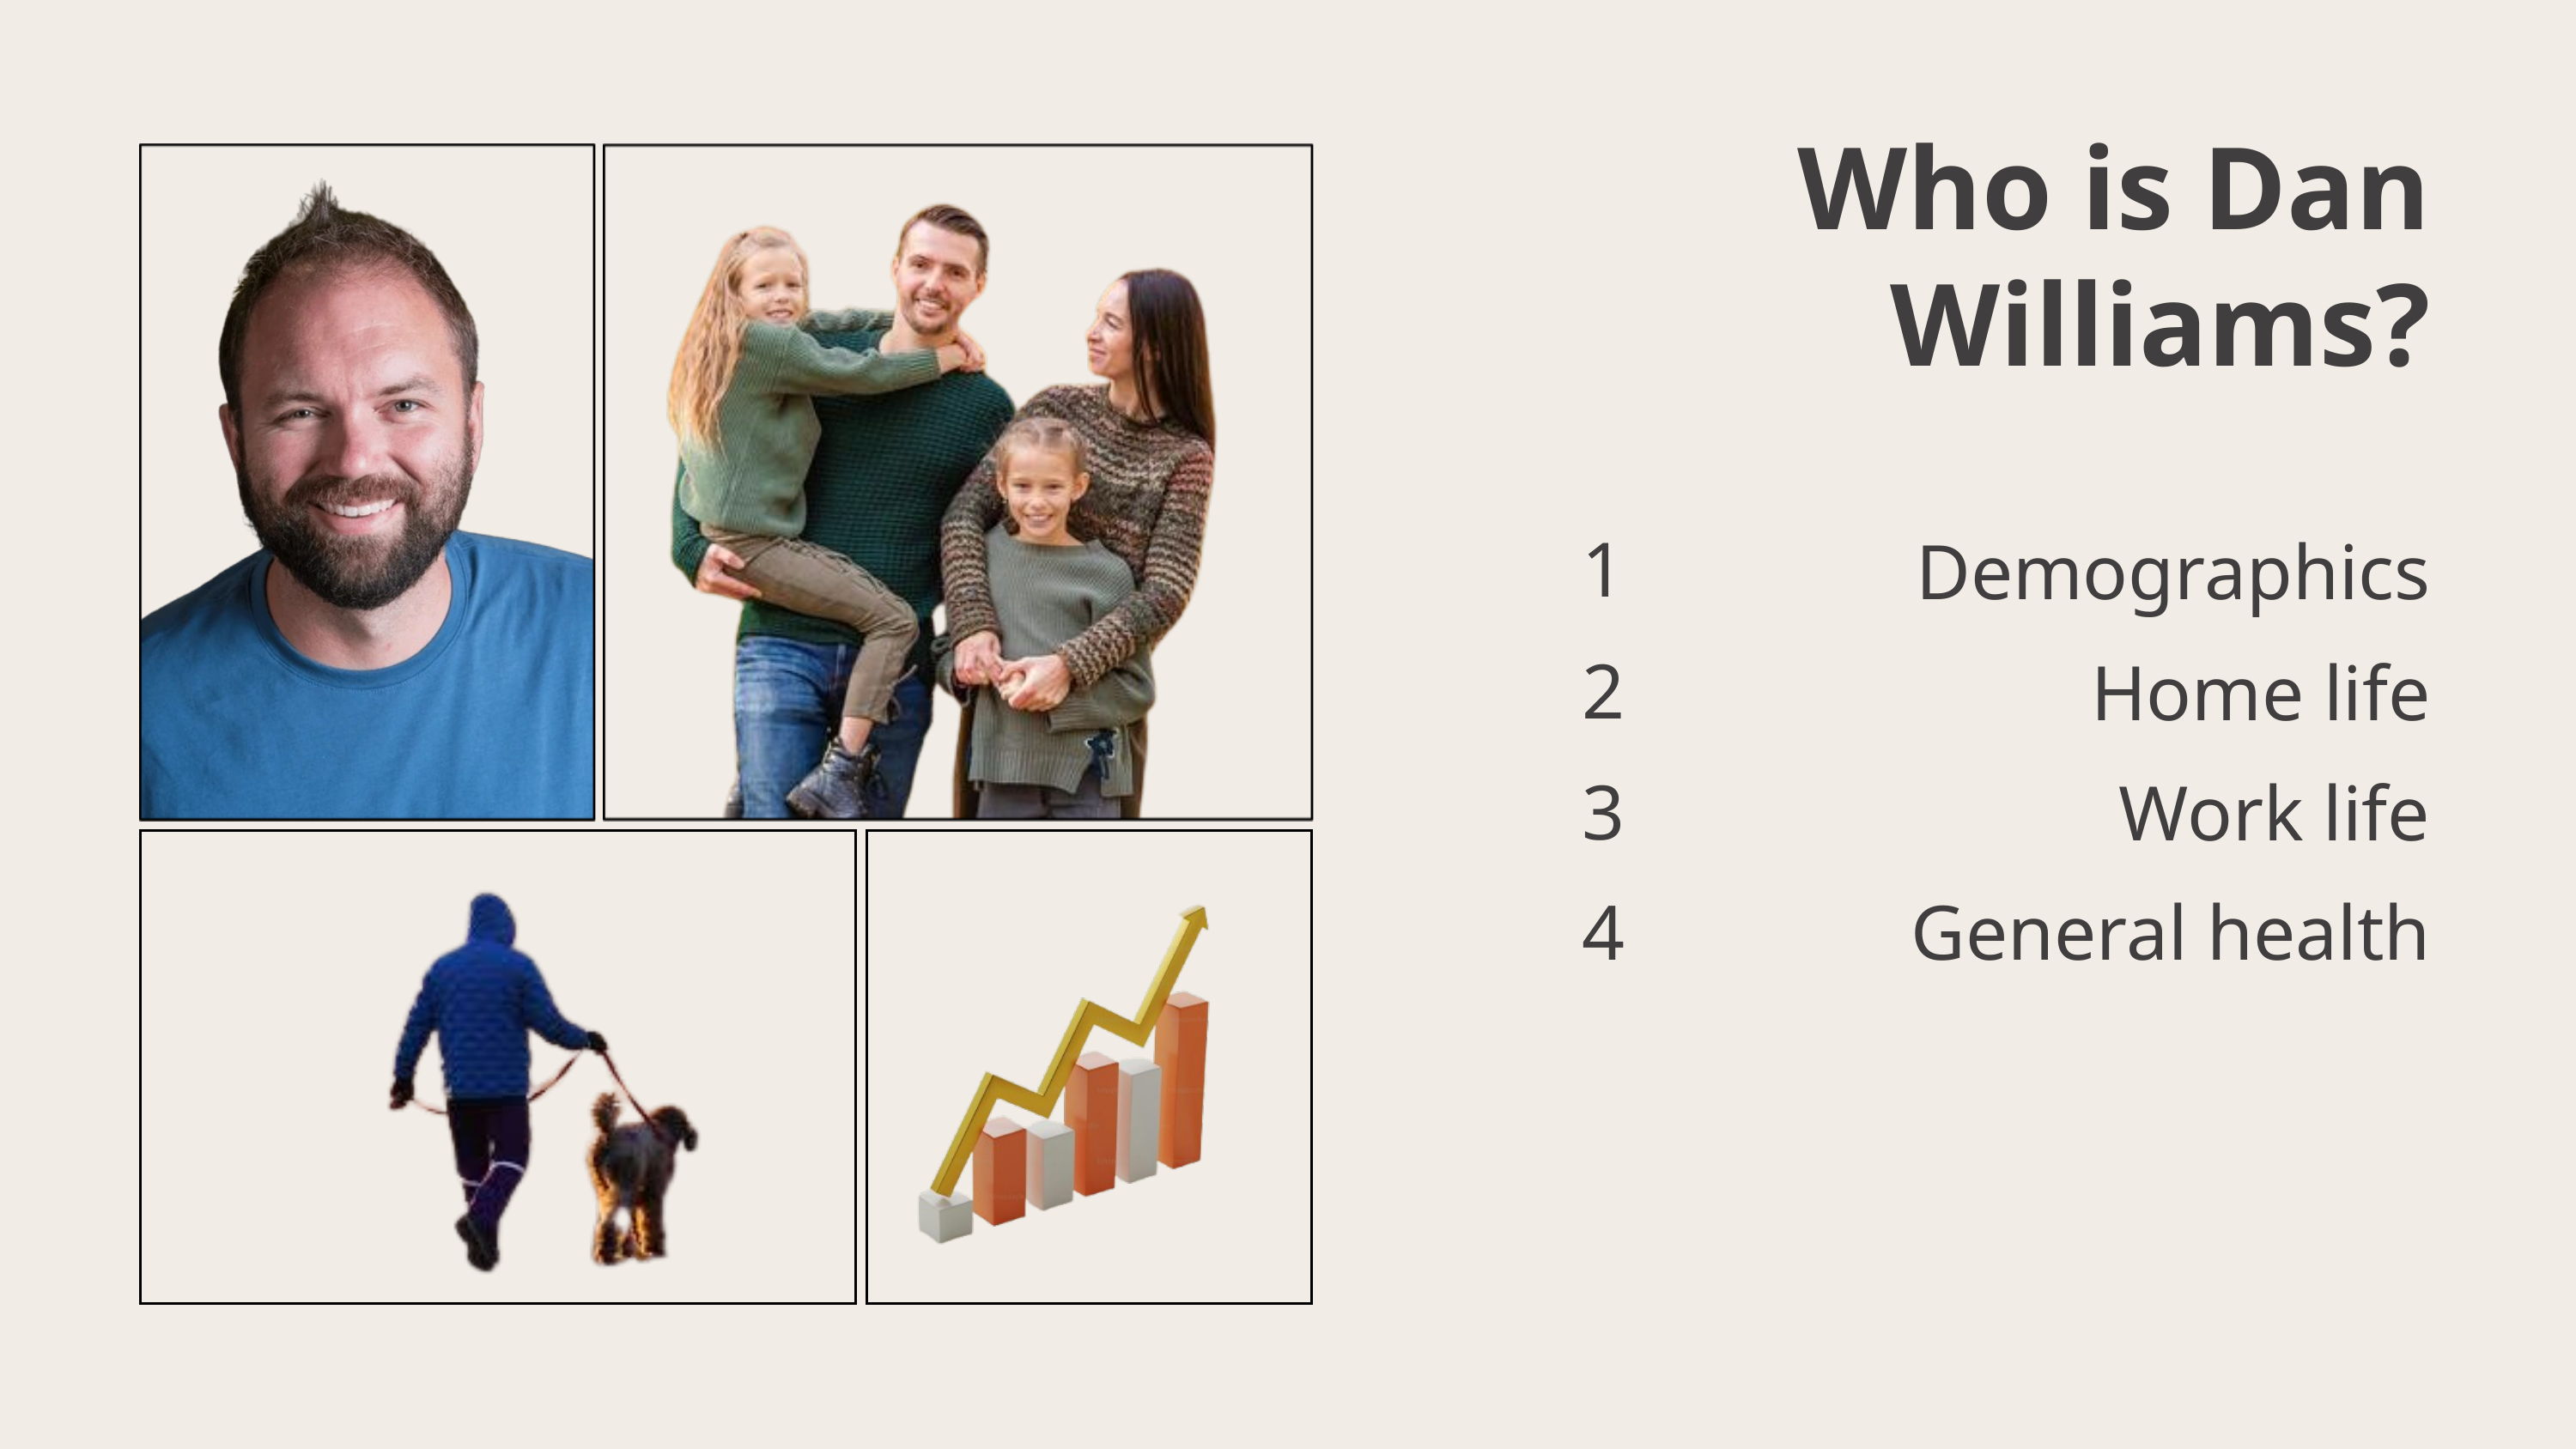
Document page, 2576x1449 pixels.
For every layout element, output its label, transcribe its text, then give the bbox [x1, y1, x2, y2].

text_box General health [1900, 885, 2431, 976]
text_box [604, 145, 1313, 820]
text_box Demographics [1900, 524, 2431, 615]
text_box 3 [1582, 769, 1666, 855]
text_box 1 [1582, 526, 1666, 612]
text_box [140, 830, 856, 1304]
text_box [140, 145, 595, 820]
text_box Work life [1900, 766, 2430, 857]
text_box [866, 830, 1312, 1304]
text_box Who is Dan Williams? [1470, 116, 2431, 390]
text_box 4 [1582, 889, 1666, 976]
text_box 2 [1582, 648, 1666, 735]
text_box Home life [1900, 646, 2431, 737]
